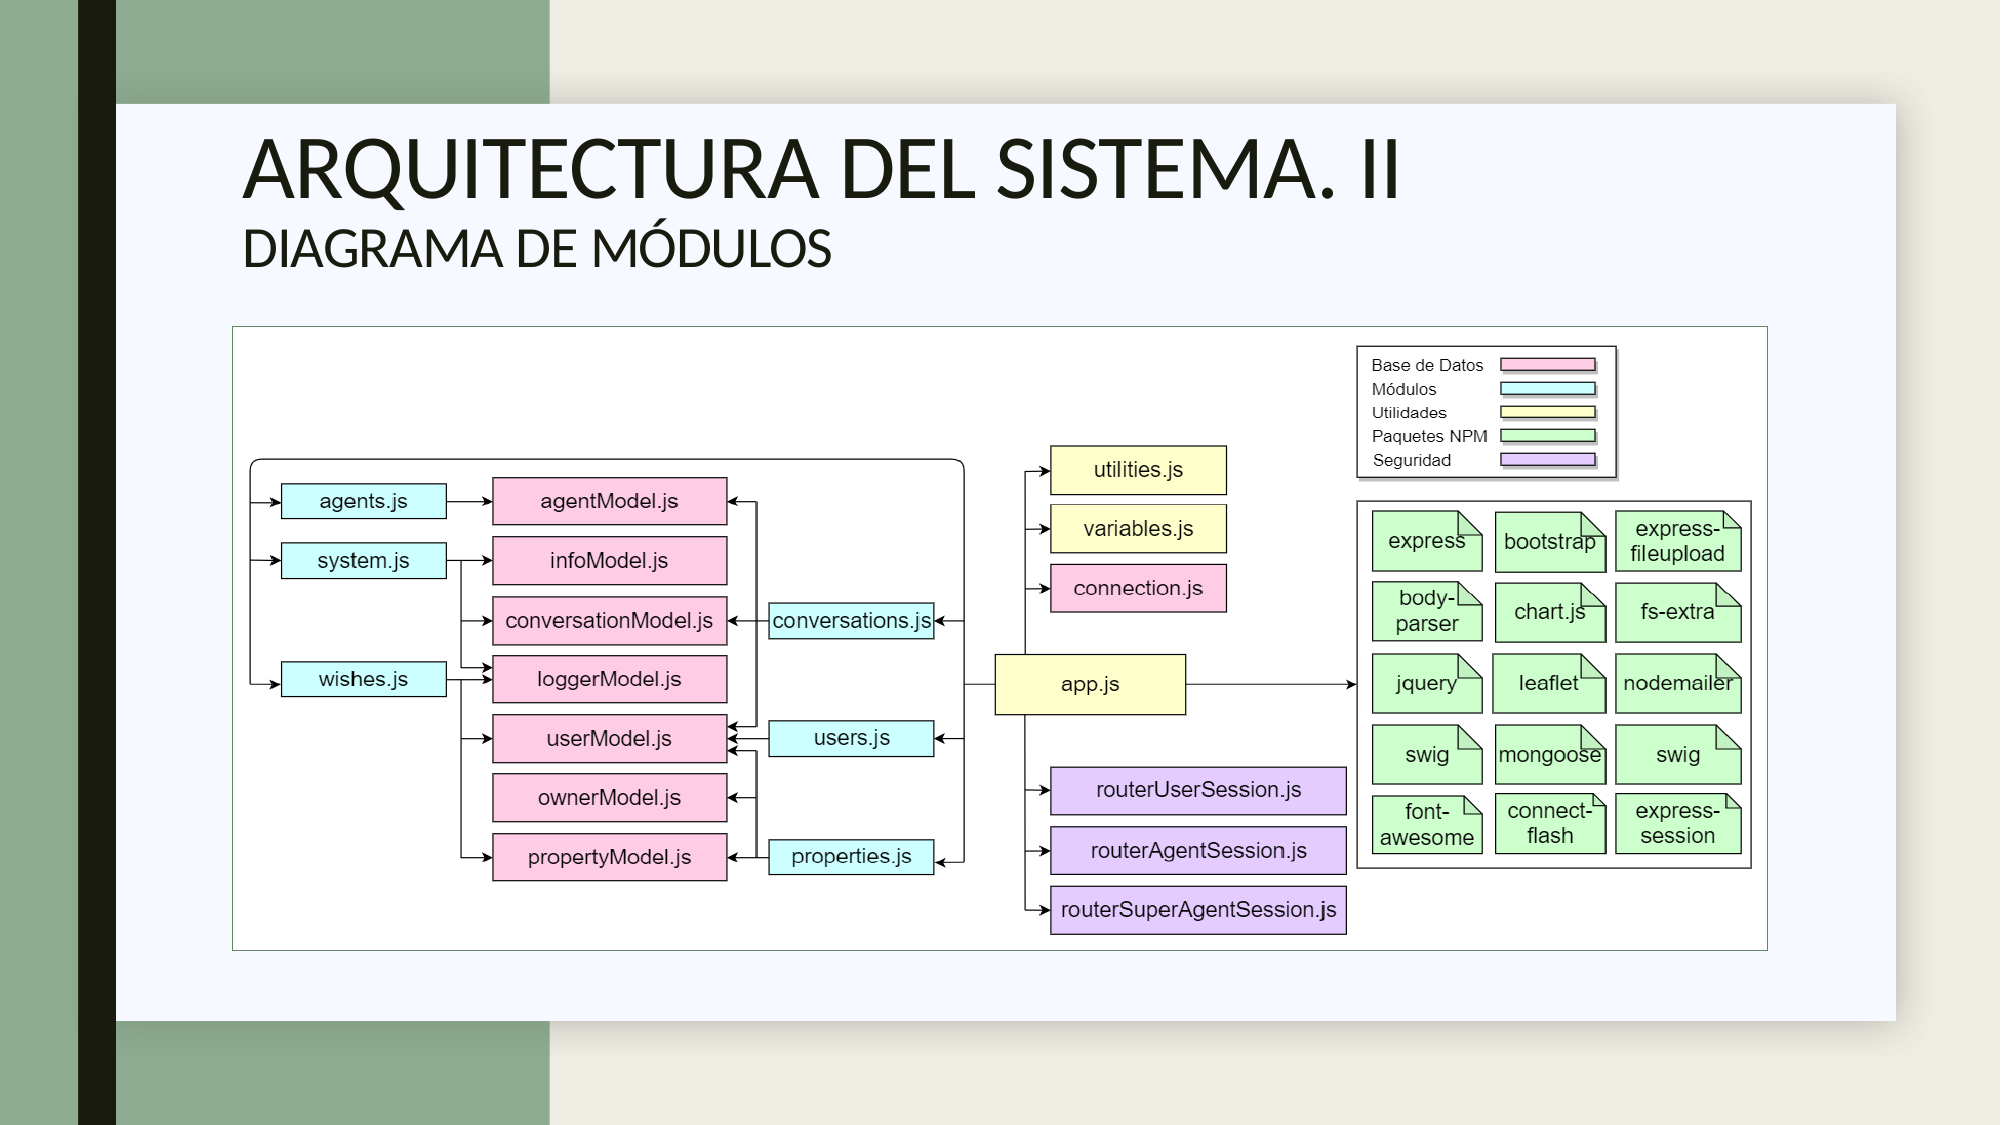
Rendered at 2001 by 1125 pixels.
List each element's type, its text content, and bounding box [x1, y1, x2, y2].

text_box [76, 0, 119, 1125]
picture [232, 326, 1768, 951]
title Arquitectura del Sistema. Ii diagrama de módulos [227, 112, 1890, 357]
